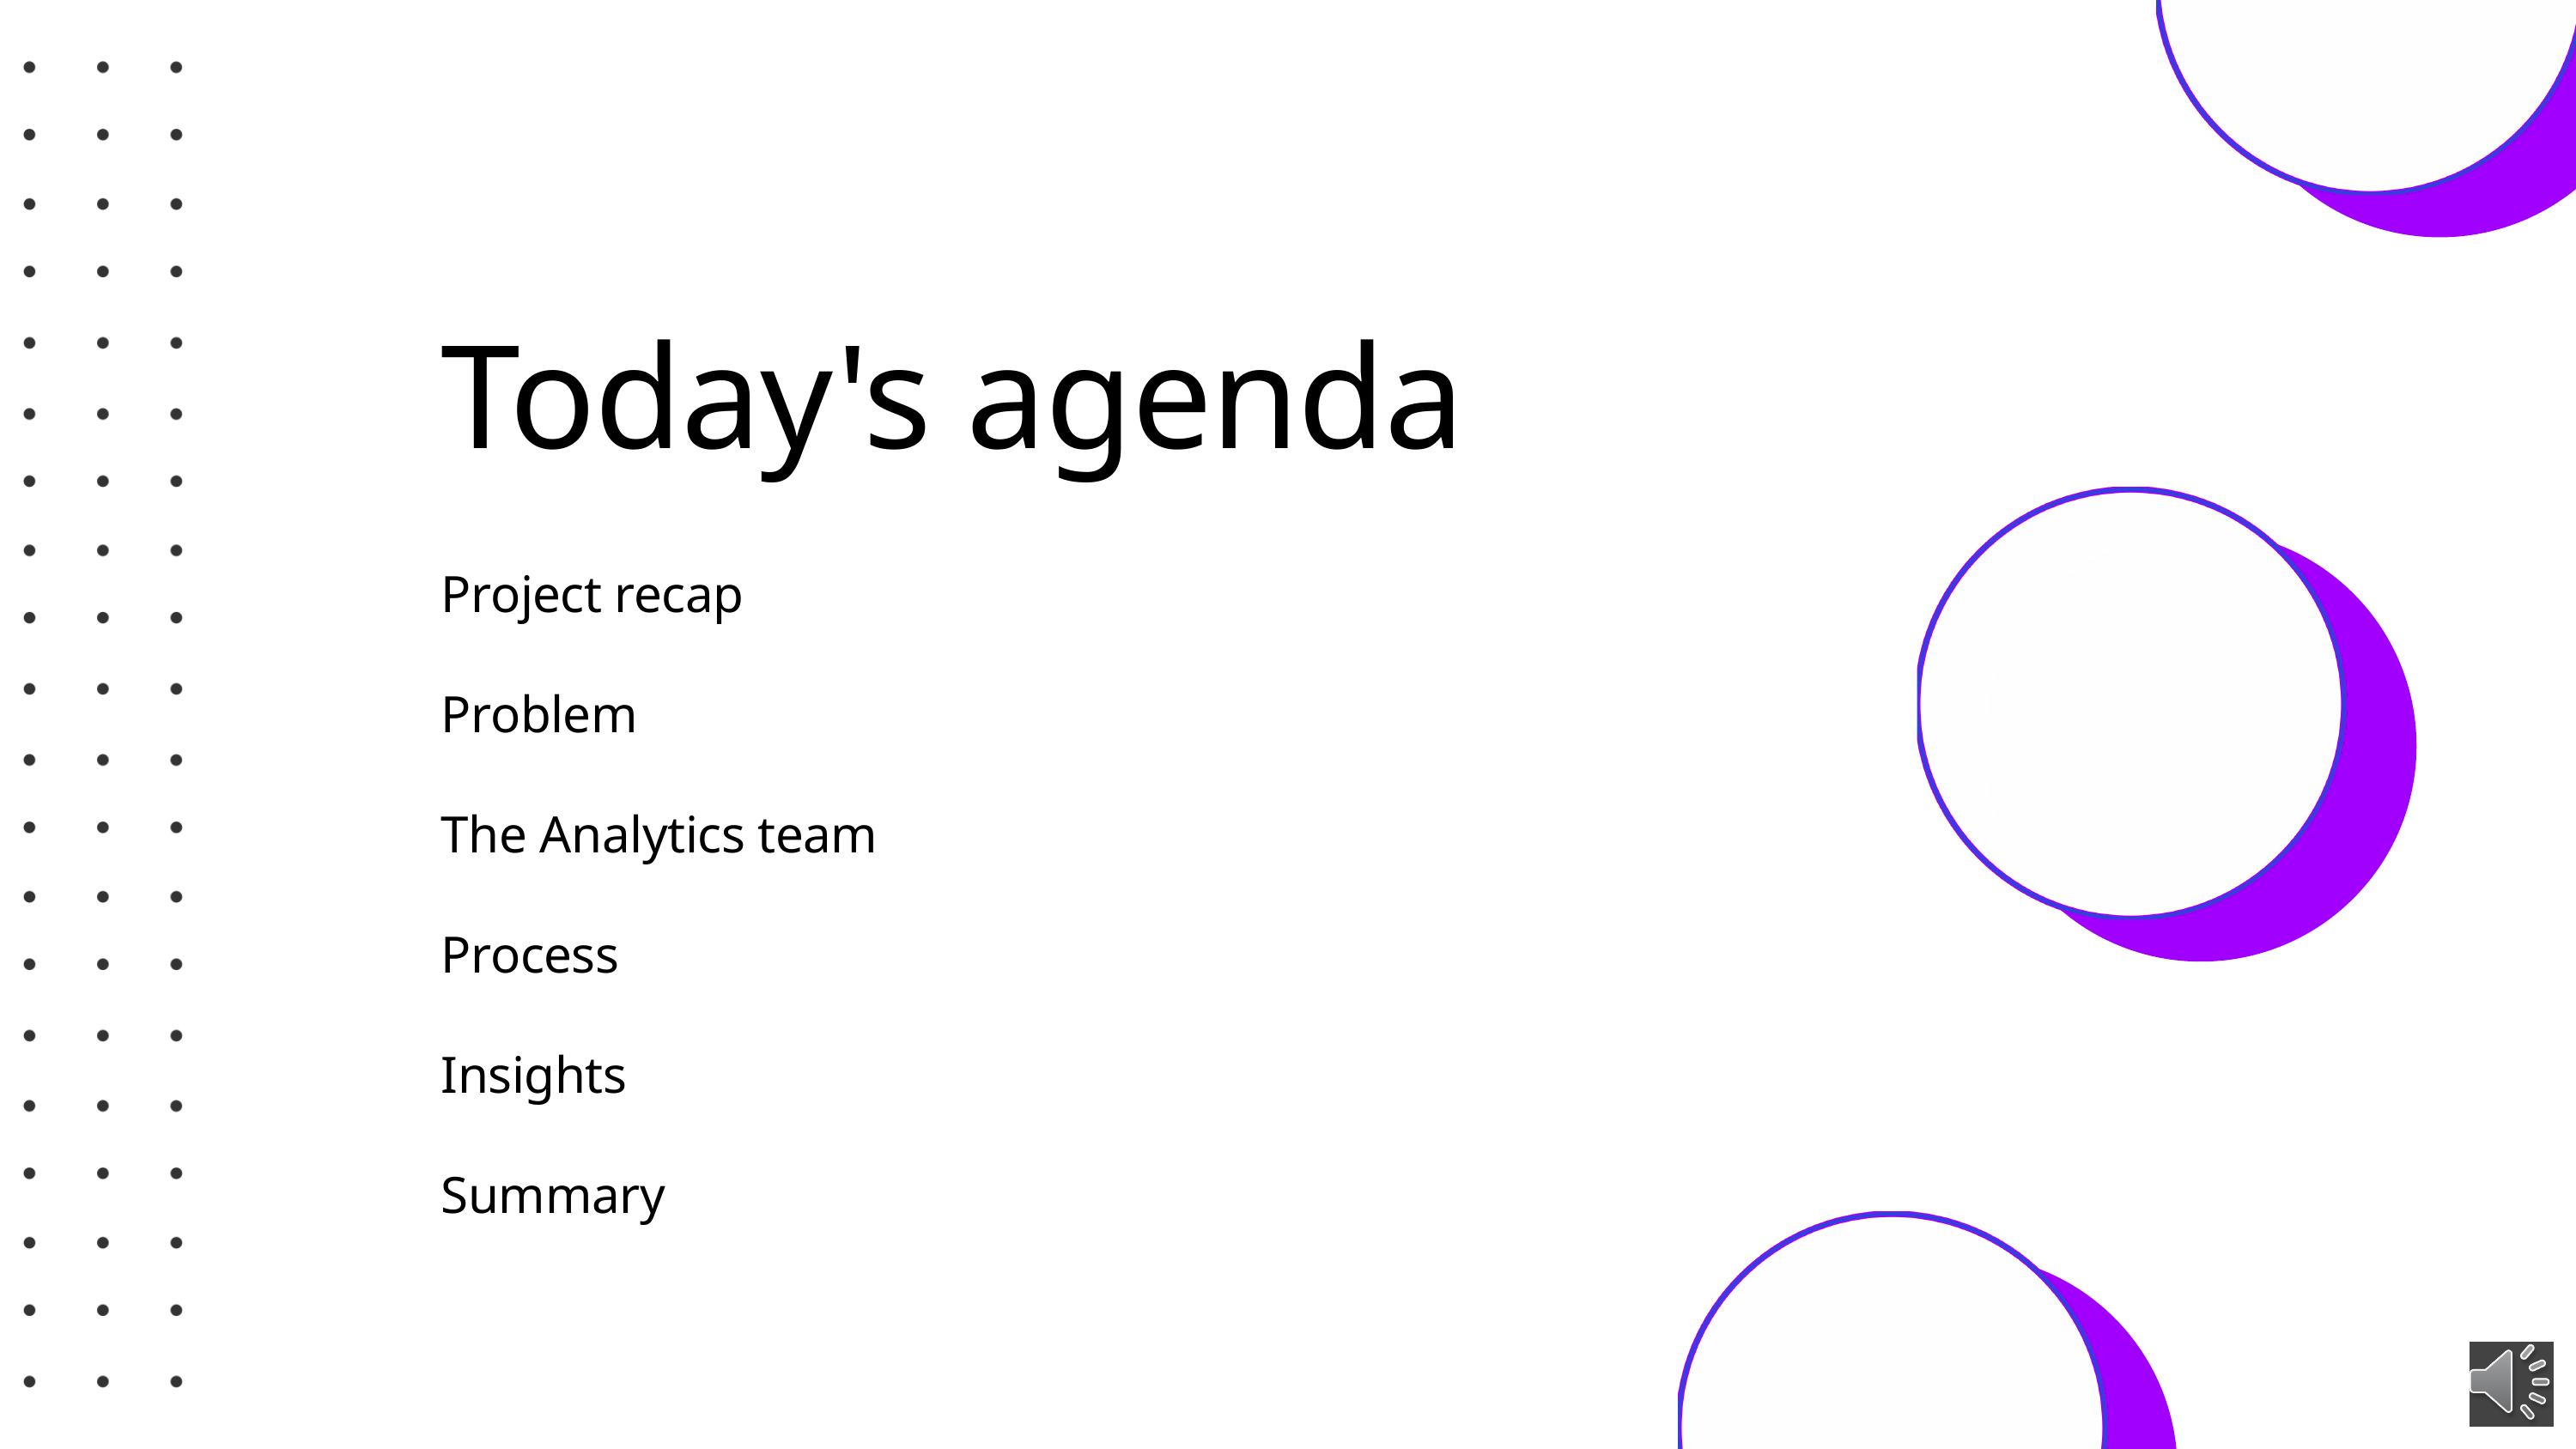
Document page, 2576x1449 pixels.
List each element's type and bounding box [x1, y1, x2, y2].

text_box [2155, 0, 2576, 238]
picture [2468, 1341, 2555, 1428]
text_box [1677, 1210, 2178, 1449]
text_box [0, 57, 187, 1392]
text_box [1917, 487, 2417, 962]
text_box [440, 305, 1663, 1214]
